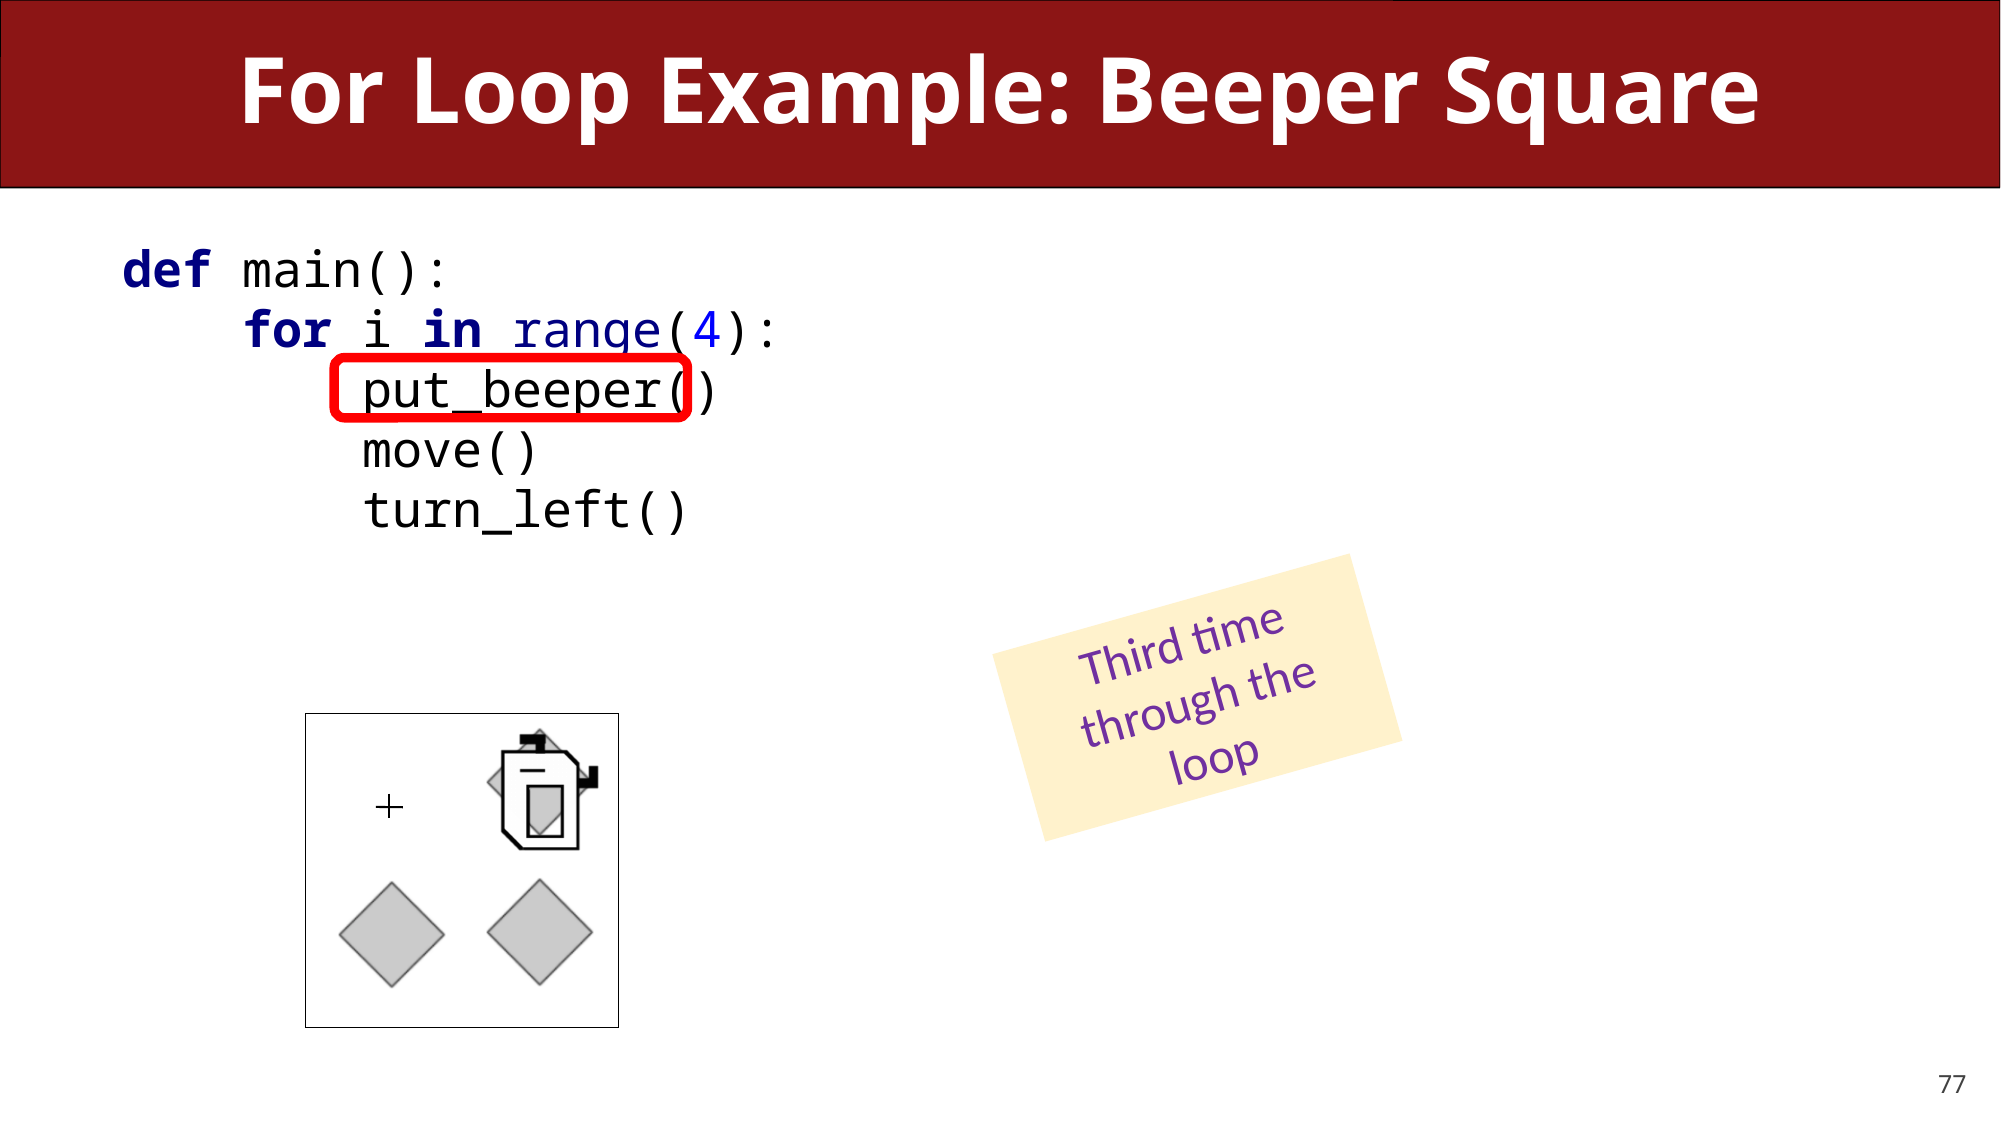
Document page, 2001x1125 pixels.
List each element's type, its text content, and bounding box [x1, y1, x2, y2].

text_box def main(): for i in range(4): put_beeper() move() turn_left() [107, 230, 1066, 546]
text_box Third time through the loop [992, 553, 1403, 842]
text_box [333, 356, 689, 419]
picture [334, 877, 452, 997]
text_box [305, 713, 619, 1028]
picture [478, 724, 613, 860]
title For Loop Example: Beeper Square [75, 0, 1925, 188]
picture [482, 874, 600, 995]
